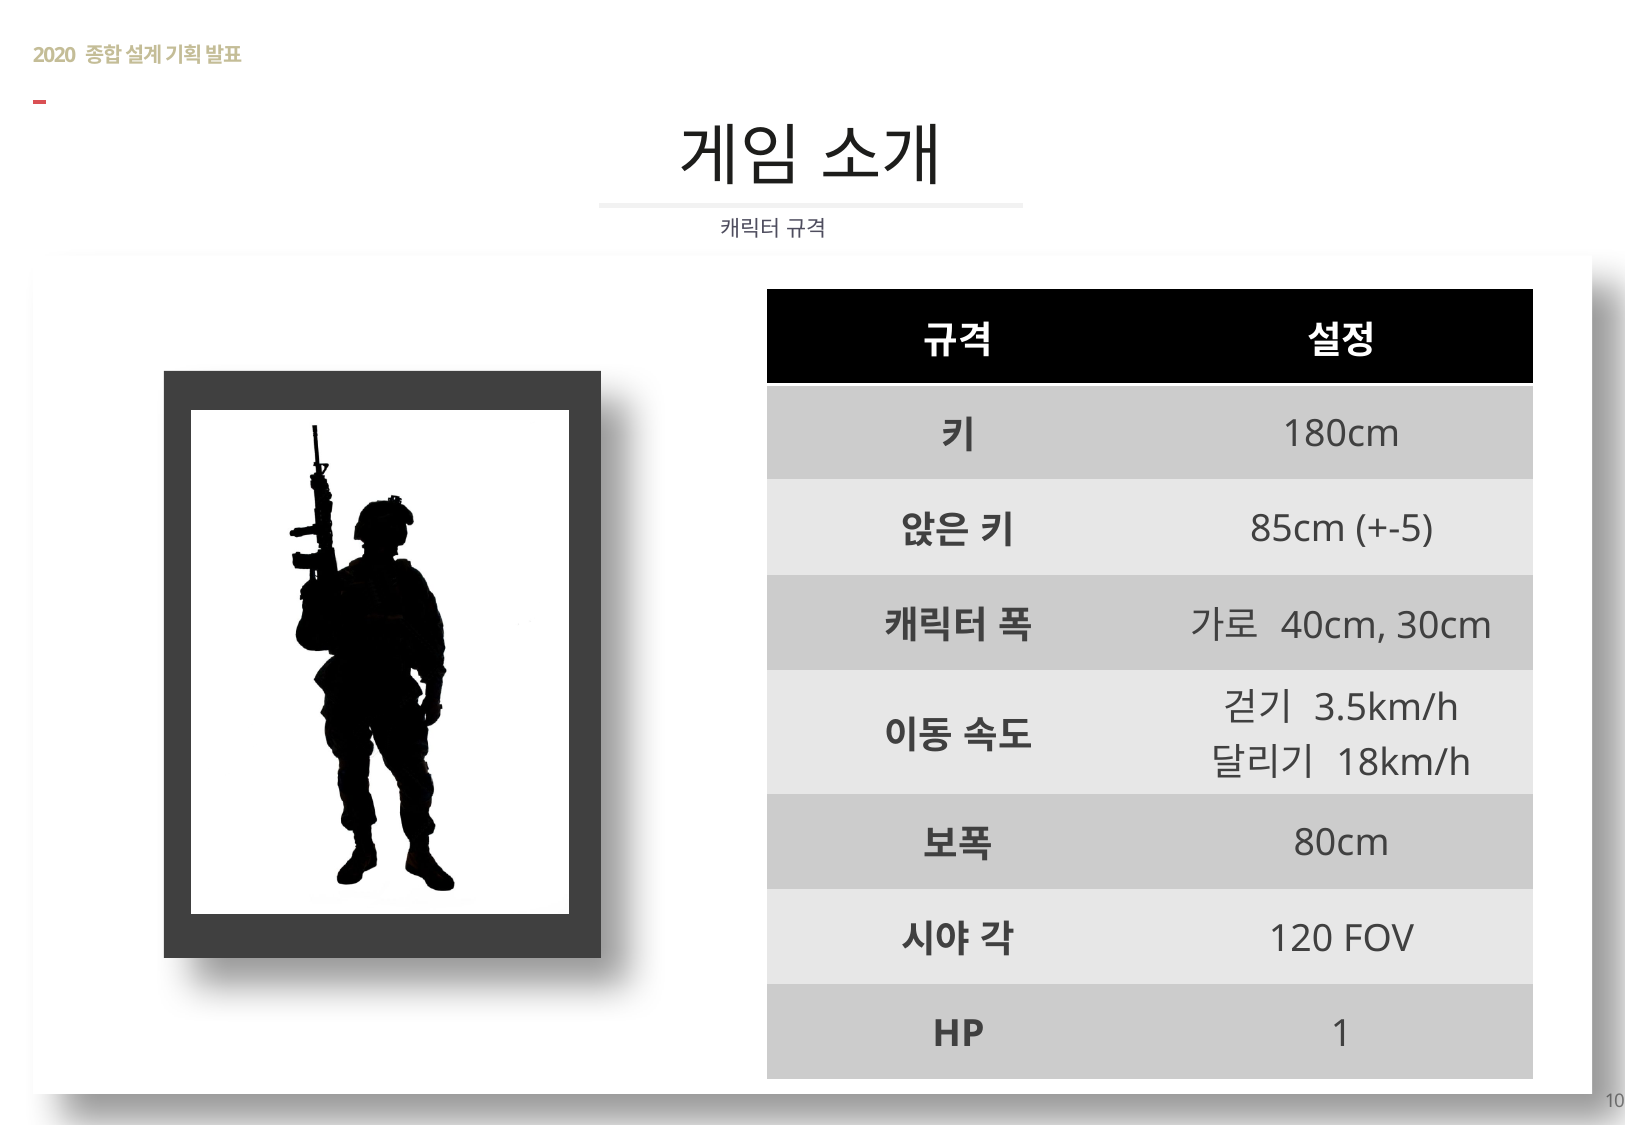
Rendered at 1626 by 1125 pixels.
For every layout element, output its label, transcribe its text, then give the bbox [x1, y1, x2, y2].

table_cell 85cm (+-5) [1150, 479, 1533, 575]
table_cell HP [767, 984, 1150, 1079]
table_cell 키 [767, 386, 1150, 479]
table_header 규격 [767, 289, 1150, 383]
table_cell 캐릭터 폭 [767, 575, 1150, 670]
table_cell 가로 40cm, 30cm [1150, 575, 1533, 670]
table_cell 걷기 3.5km/h 달리기 18km/h [1150, 670, 1533, 794]
table_cell 1 [1150, 984, 1533, 1079]
picture [191, 409, 570, 915]
text_box 캐릭터 규격 [706, 213, 919, 247]
slide_number 10 [1556, 1077, 1625, 1125]
table_cell 80cm [1150, 794, 1533, 889]
table_cell 180cm [1150, 386, 1533, 479]
title 2020 종합 설계 기획 발표 [32, 19, 482, 90]
table_header 설정 [1150, 289, 1533, 383]
text_box [31, 253, 1594, 1096]
table_cell 보폭 [767, 794, 1150, 889]
table_cell 앉은 키 [767, 479, 1150, 575]
table_cell 시야 각 [767, 889, 1150, 984]
table_cell 120 FOV [1150, 889, 1533, 984]
table_cell [174, 381, 650, 1006]
text_box 게임 소개 [215, 124, 1407, 182]
text_box [162, 369, 603, 960]
table_cell 이동 속도 [767, 670, 1150, 794]
